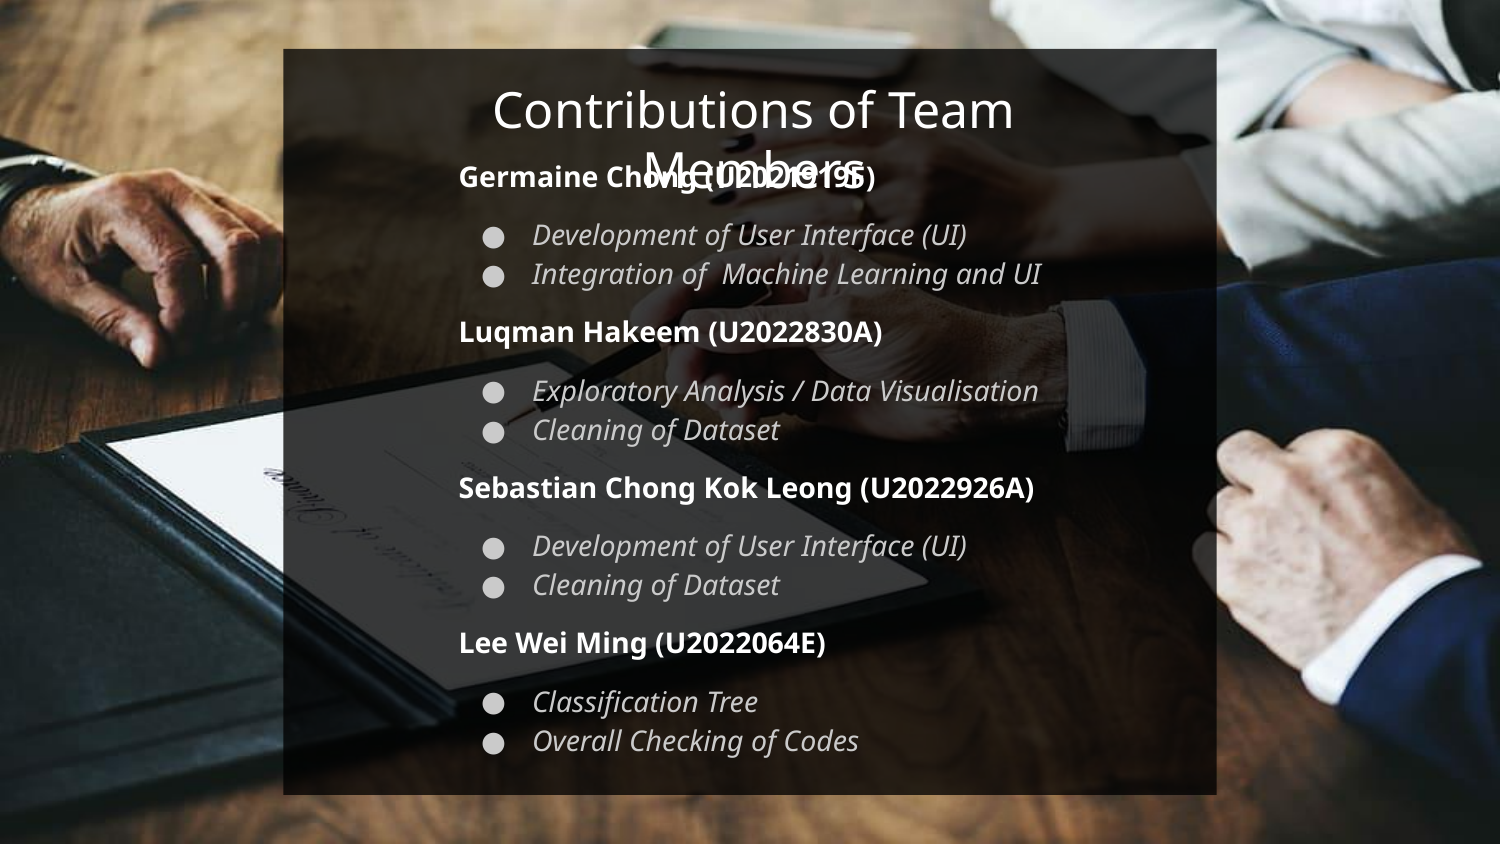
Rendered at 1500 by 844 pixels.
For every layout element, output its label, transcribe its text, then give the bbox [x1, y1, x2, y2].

text_box Contributions of Team Members [447, 63, 1061, 138]
list Germaine Chong (U2021919F) Development of User Interface (UI) Integration of Machine Learning and UI Luqman Hakeem (U2022830A) Exploratory Analysis / Data Visualisation Cleaning of Dataset Sebastian Chong Kok Leong (U2022926A) Development of User Interface (UI) Cleaning of Dataset Lee Wei Ming (U2022064E) Classification Tree Overall Checking of Codes [443, 138, 1065, 779]
picture [0, 0, 1500, 844]
text_box [283, 48, 1217, 795]
